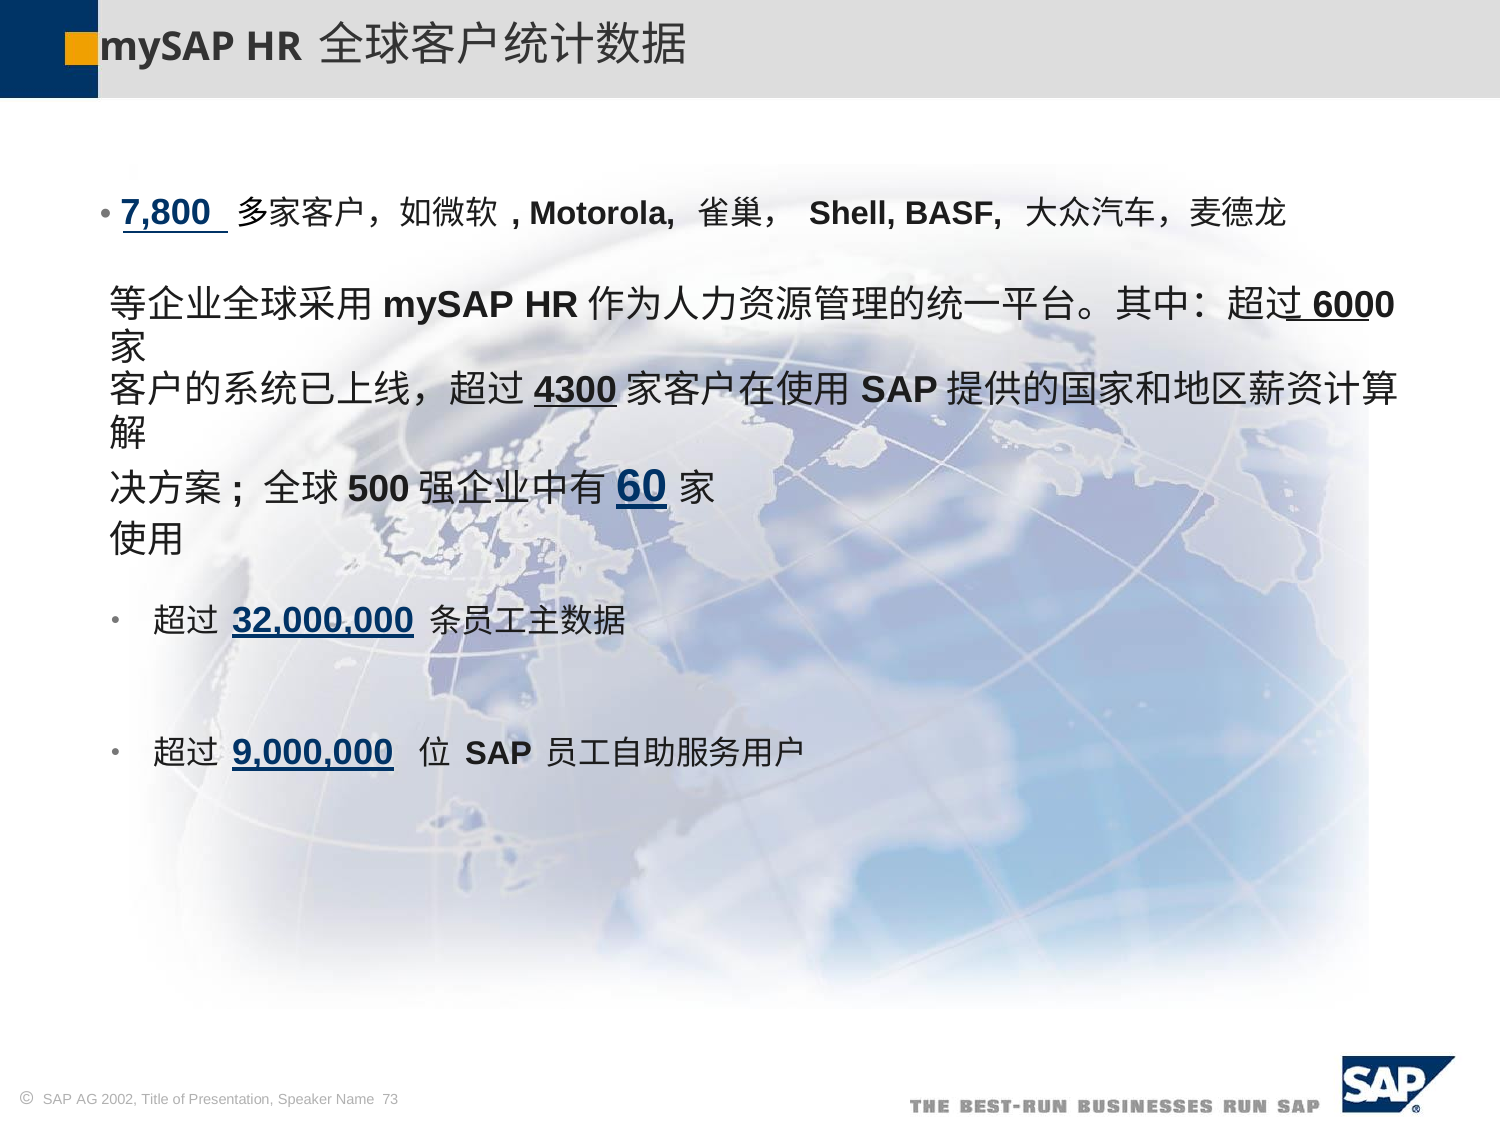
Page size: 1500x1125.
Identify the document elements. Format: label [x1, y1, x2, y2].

text_box [0, 0, 1500, 1125]
